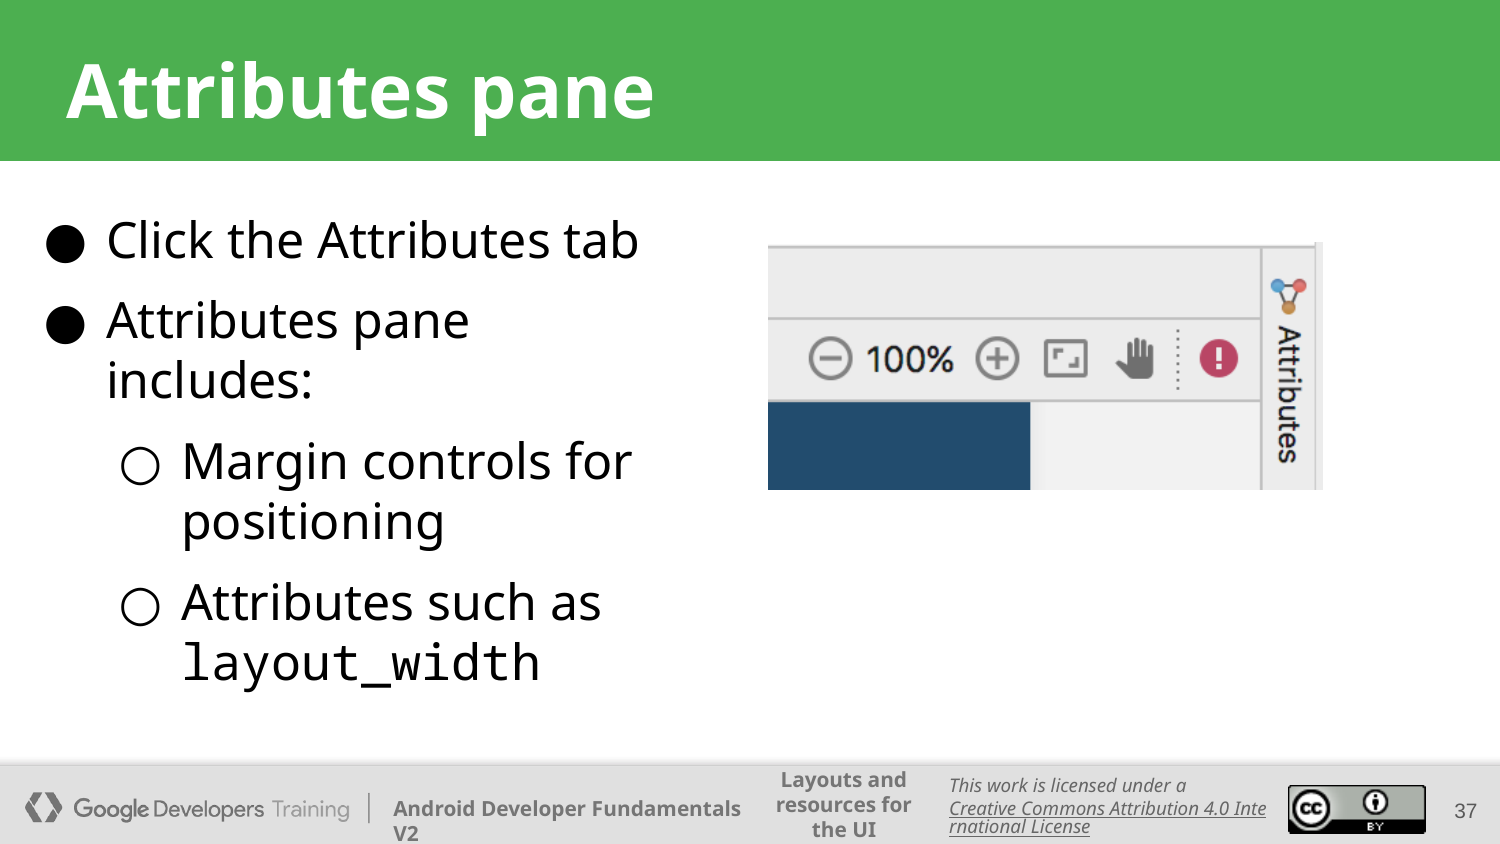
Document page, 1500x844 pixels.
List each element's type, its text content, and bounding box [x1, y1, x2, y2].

title Attributes pane [51, 28, 1472, 122]
slide_number ‹#› [1402, 777, 1493, 842]
picture [0, 161, 1500, 844]
text_box Click the Attributes tab Attributes pane includes: Margin controls for positioning Attributes such as layout_width [15, 167, 705, 732]
